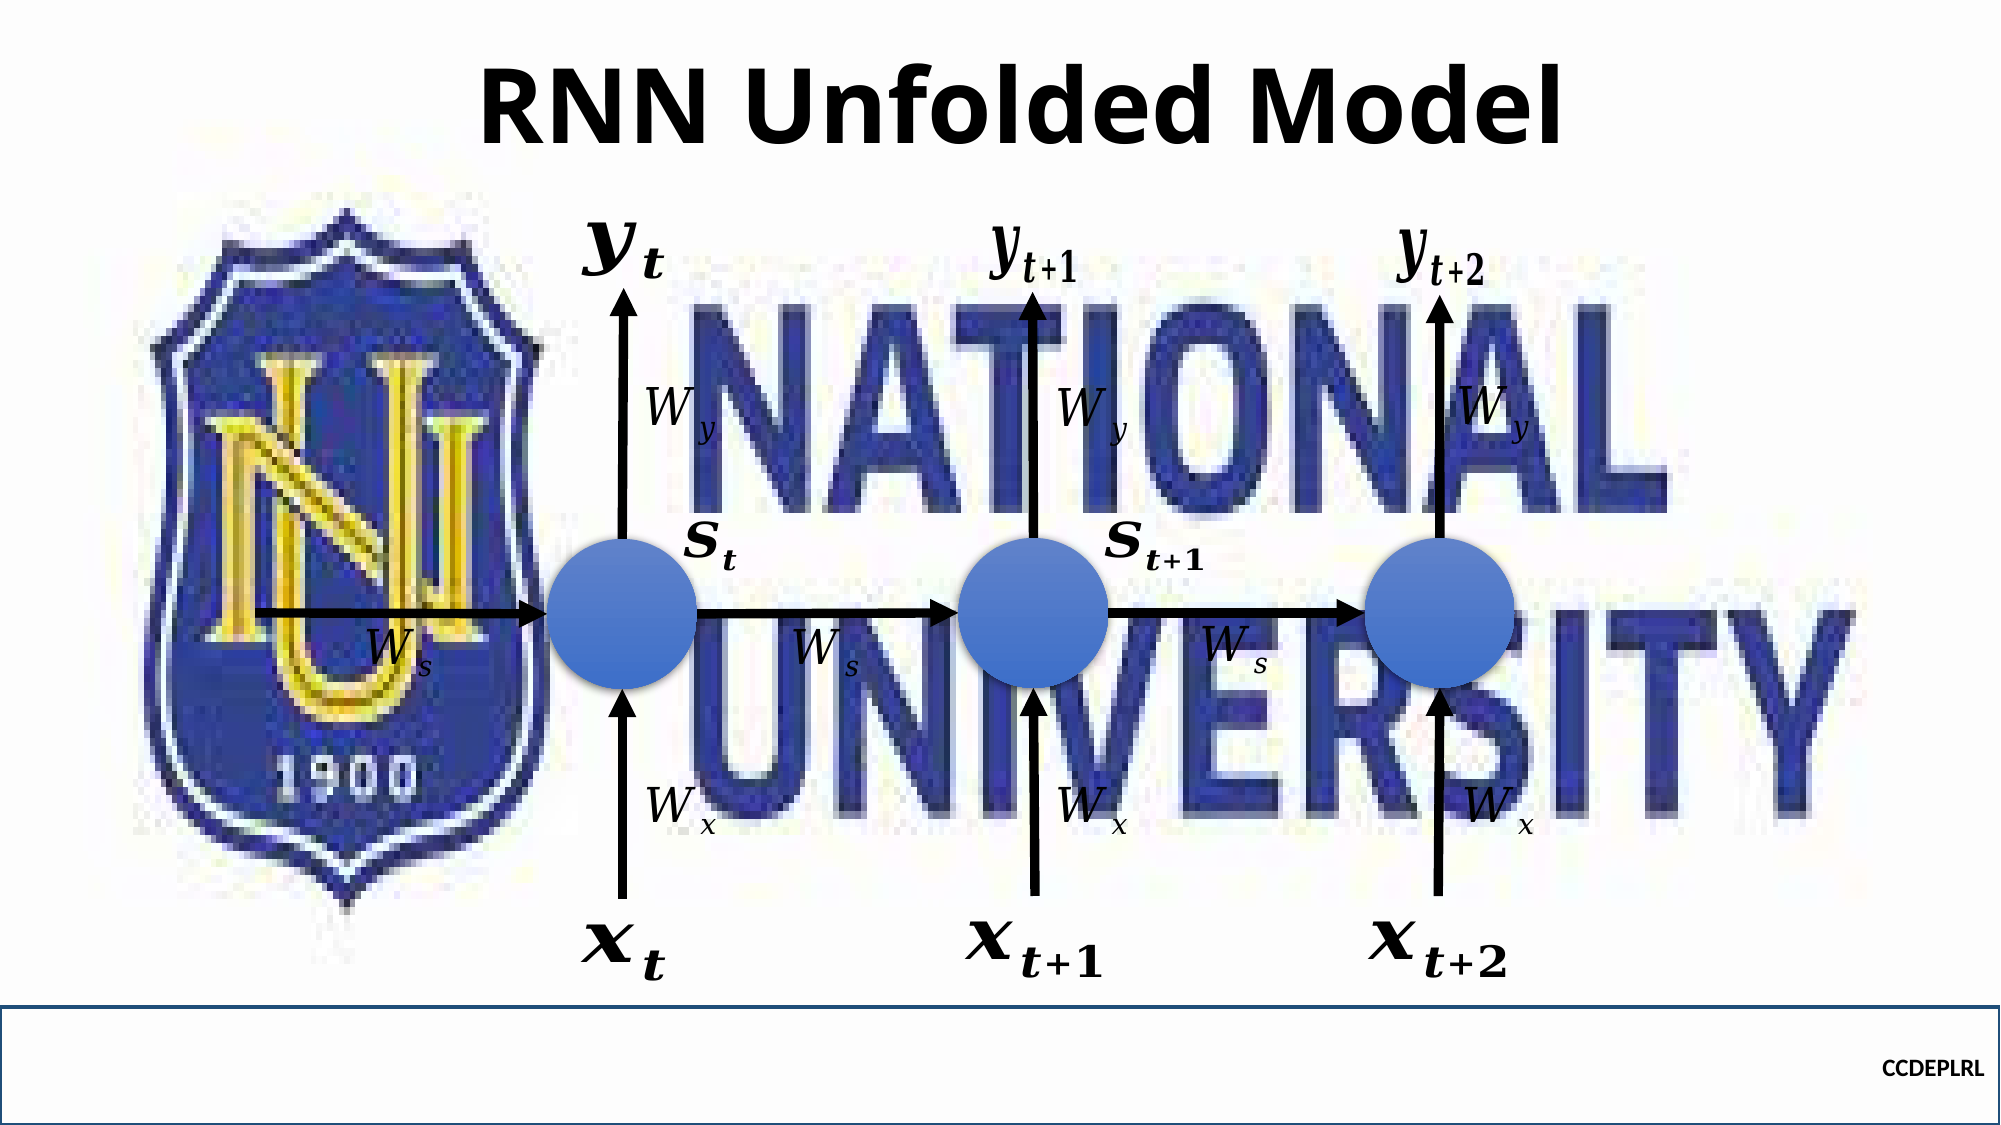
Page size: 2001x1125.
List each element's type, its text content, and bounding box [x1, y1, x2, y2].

text_box RNN Unfolded Model [114, 55, 1928, 173]
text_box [718, 612, 1129, 987]
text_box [1439, 294, 1532, 538]
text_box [1032, 291, 1130, 515]
footer CCDEPLRL [0, 1007, 2000, 1125]
picture [0, 0, 2000, 1007]
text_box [255, 612, 718, 990]
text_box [547, 515, 738, 689]
text_box [1364, 538, 1515, 688]
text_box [1208, 612, 1365, 680]
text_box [622, 288, 718, 515]
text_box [958, 515, 1208, 688]
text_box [1438, 687, 1535, 896]
